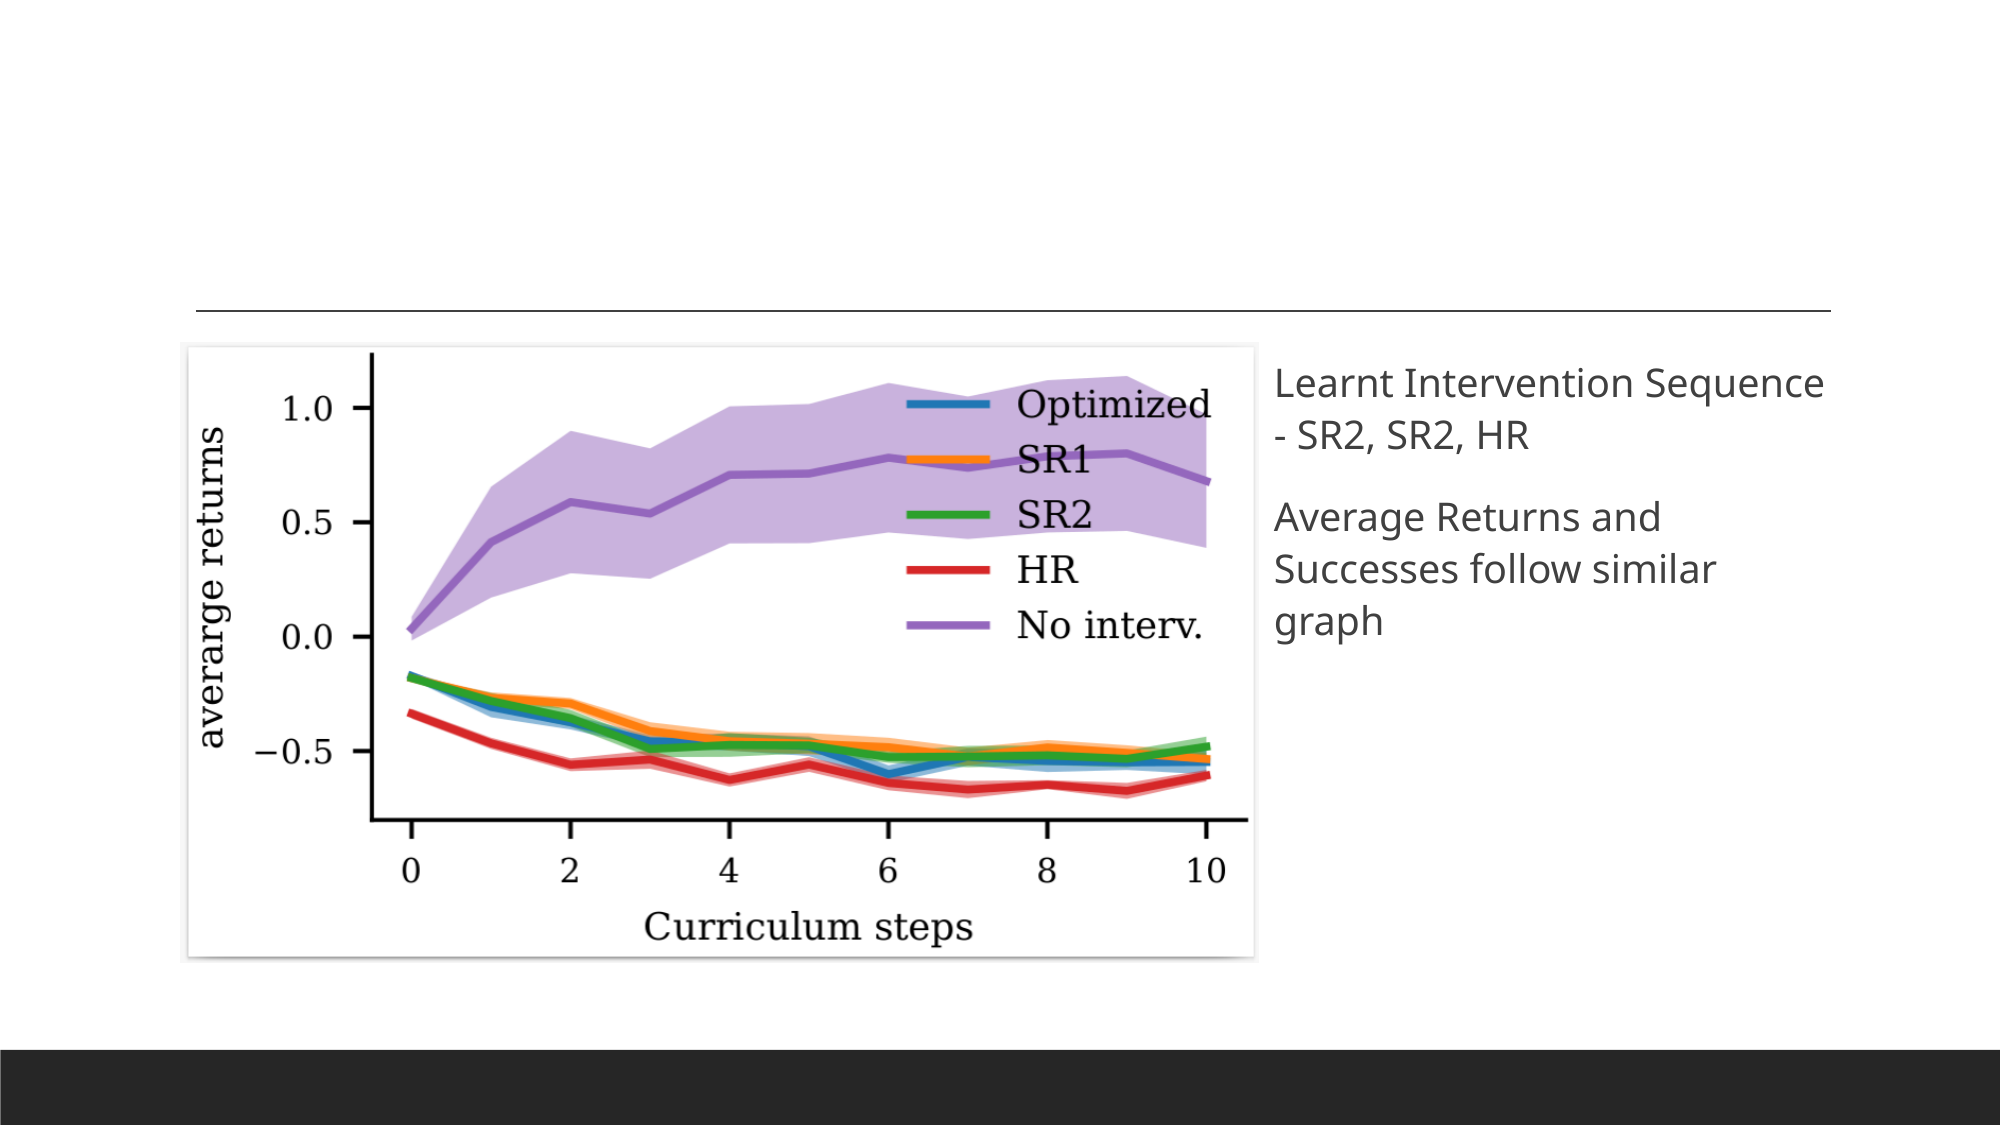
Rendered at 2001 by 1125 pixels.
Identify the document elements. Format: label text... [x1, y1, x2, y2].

list Learnt Intervention Sequence - SR2, SR2, HR Average Returns and Successes follow similar graph [1268, 345, 1830, 963]
picture [179, 341, 1260, 964]
